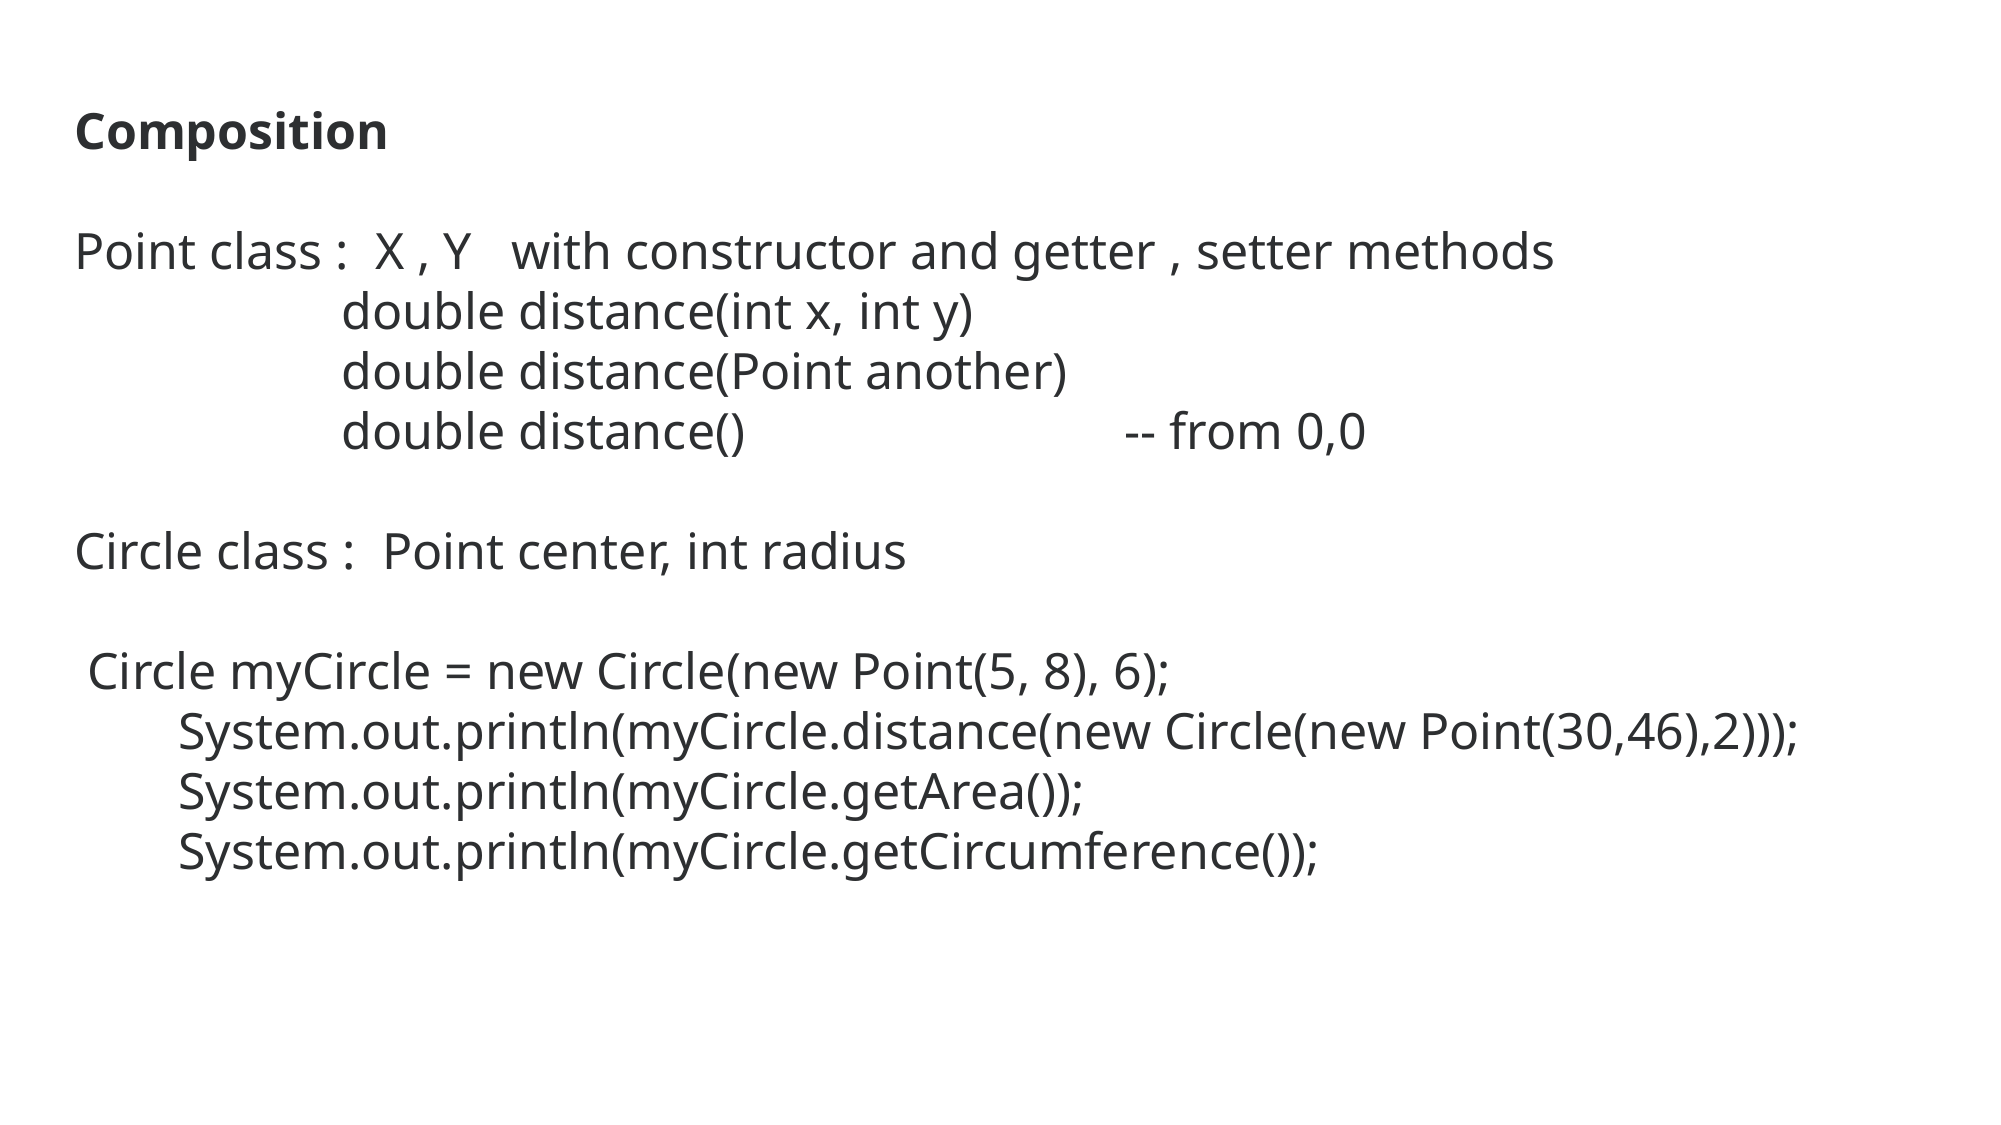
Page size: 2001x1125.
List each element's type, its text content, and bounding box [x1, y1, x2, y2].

text_box Composition Point class : X , Y with constructor and getter , setter methods double distance(int x, int y) double distance(Point another) double distance() -- from 0,0 Circle class : Point center, int radius Circle myCircle = new Circle(new Point(5, 8), 6); System.out.println(myCircle.distance(new Circle(new Point(30,46),2))); System.out.println(myCircle.getArea()); System.out.println(myCircle.getCircumference()); [59, 91, 1865, 947]
